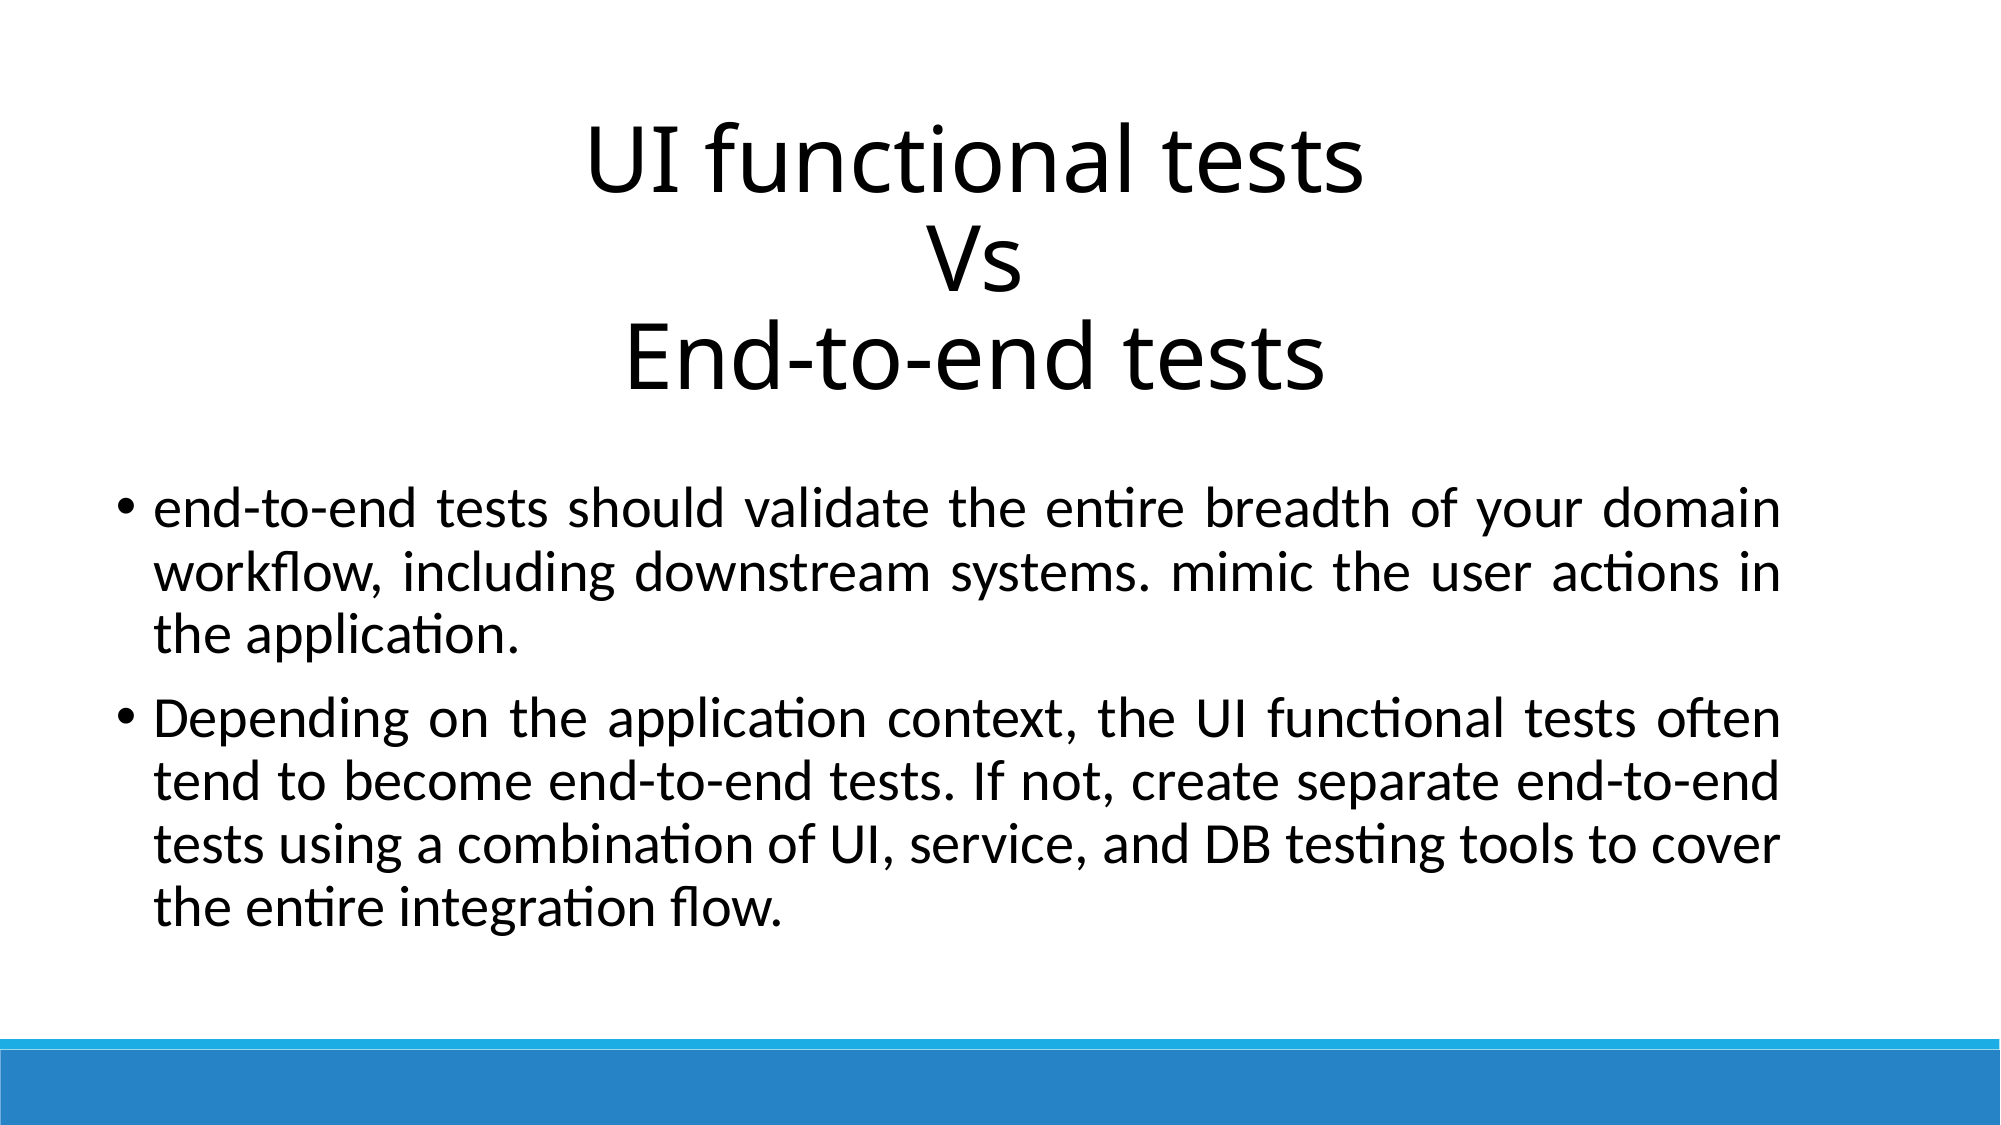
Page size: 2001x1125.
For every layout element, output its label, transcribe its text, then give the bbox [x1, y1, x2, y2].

text_box UI functional tests Vs End-to-end tests [538, 105, 1413, 470]
text_box end-to-end tests should validate the entire breadth of your domain workflow, including downstream systems. mimic the user actions in the application. Depending on the application context, the UI functional tests often tend to become end-to-end tests. If not, create separate end-to-end tests using a combination of UI, service, and DB testing tools to cover the entire integration flow. [101, 470, 1798, 1125]
